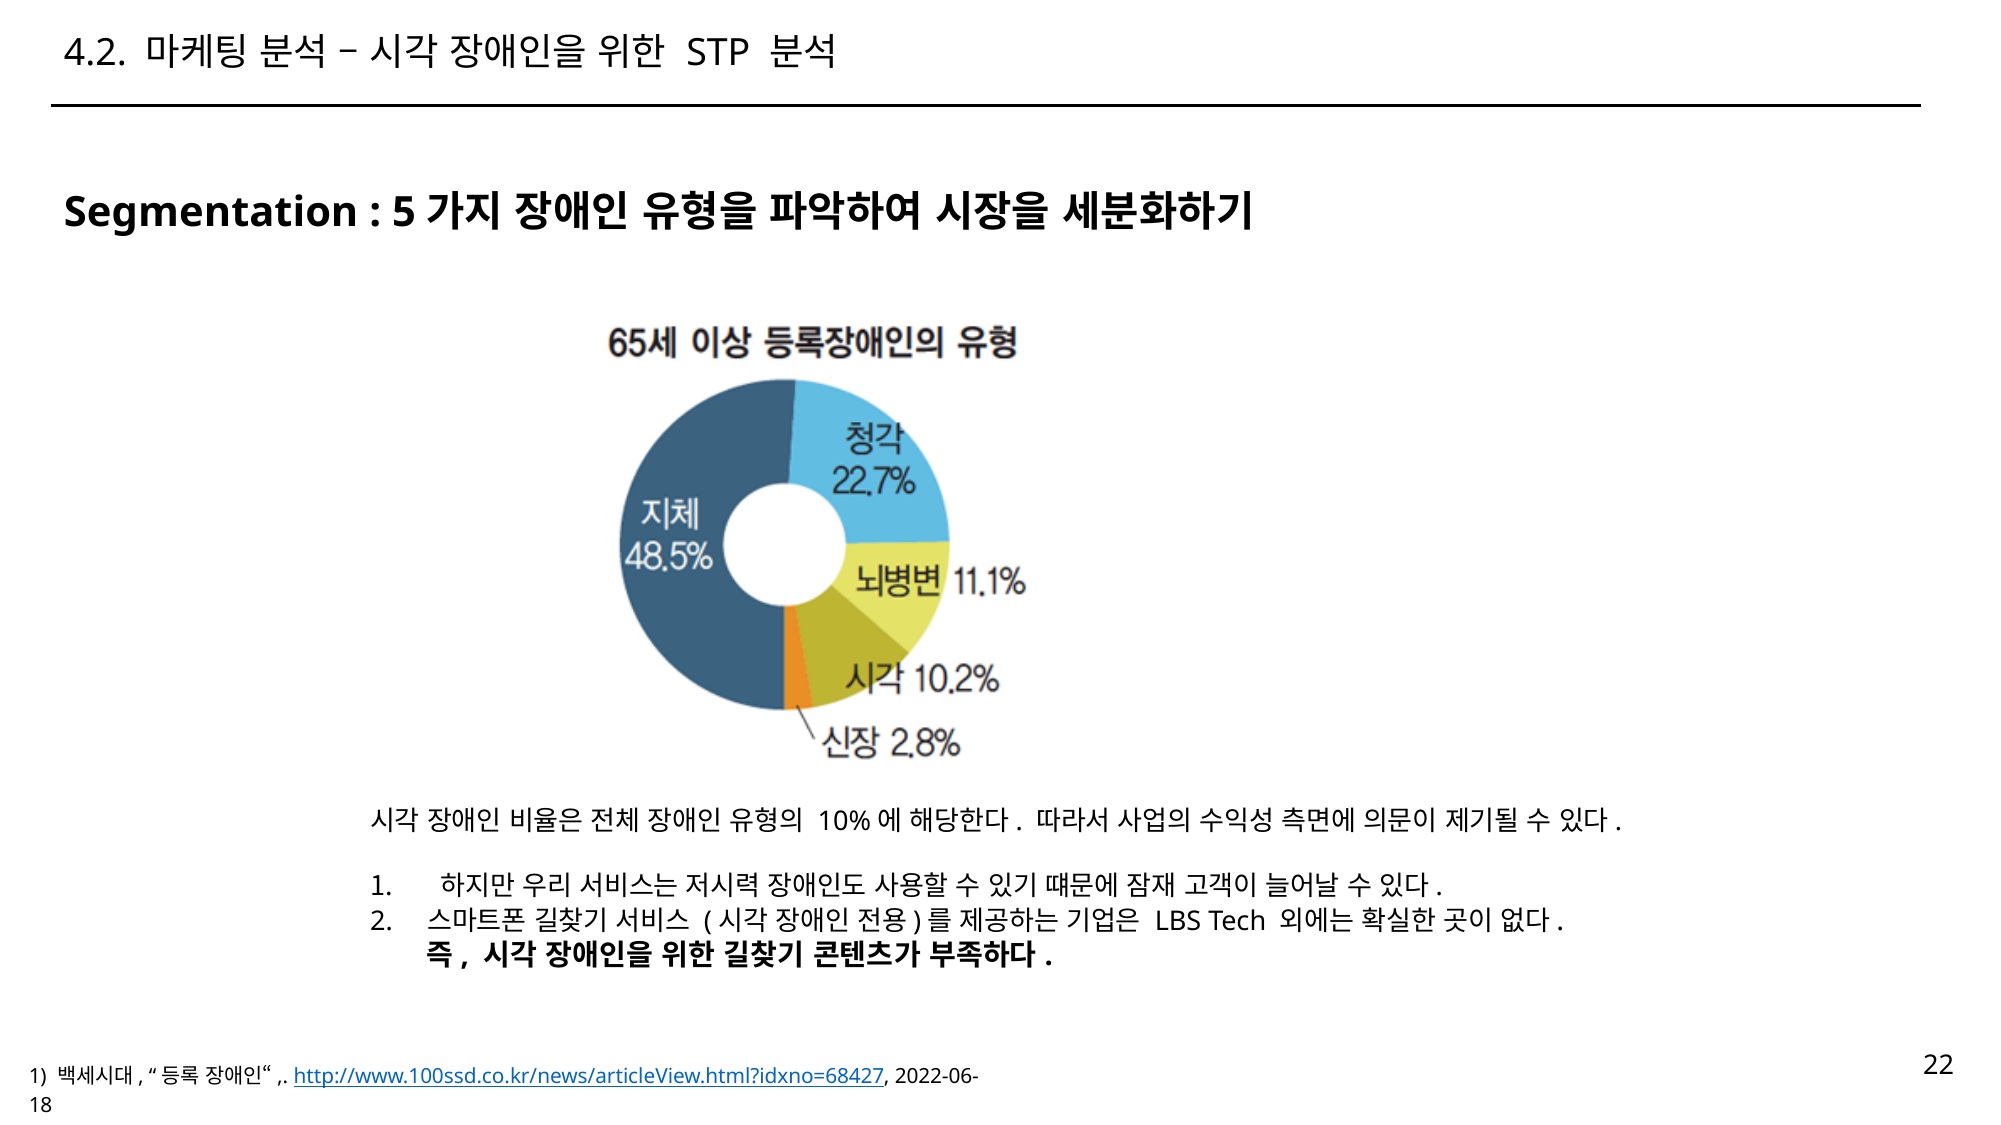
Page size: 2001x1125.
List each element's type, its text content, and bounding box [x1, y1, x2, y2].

text_box 22 [1908, 1040, 1987, 1088]
text_box 4.2. 마케팅 분석 – 시각 장애인을 위한 STP 분석 [49, 20, 998, 126]
text_box 시각 장애인 비율은 전체 장애인 유형의 10%에 해당한다. 따라서 사업의 수익성 측면에 의문이 제기될 수 있다. 하지만 우리 서비스는 저시력 장애인도 사용할 수 있기 떄문에 잠재 고객이 늘어날 수 있다. 2. 스마트폰 길찾기 서비스 (시각 장애인 전용)를 제공하는 기업은 LBS Tech 외에는 확실한 곳이 없다. 즉, 시각 장애인을 위한 길찾기 콘텐츠가 부족하다. [355, 796, 2000, 1016]
text_box Segmentation : 5가지 장애인 유형을 파악하여 시장을 세분화하기 [49, 177, 1834, 243]
picture [563, 303, 1068, 802]
text_box 1) 백세시대, “등록 장애인“,. http://www.100ssd.co.kr/news/articleView.html?idxno=68427, 2022-06-18 [13, 1055, 1014, 1124]
